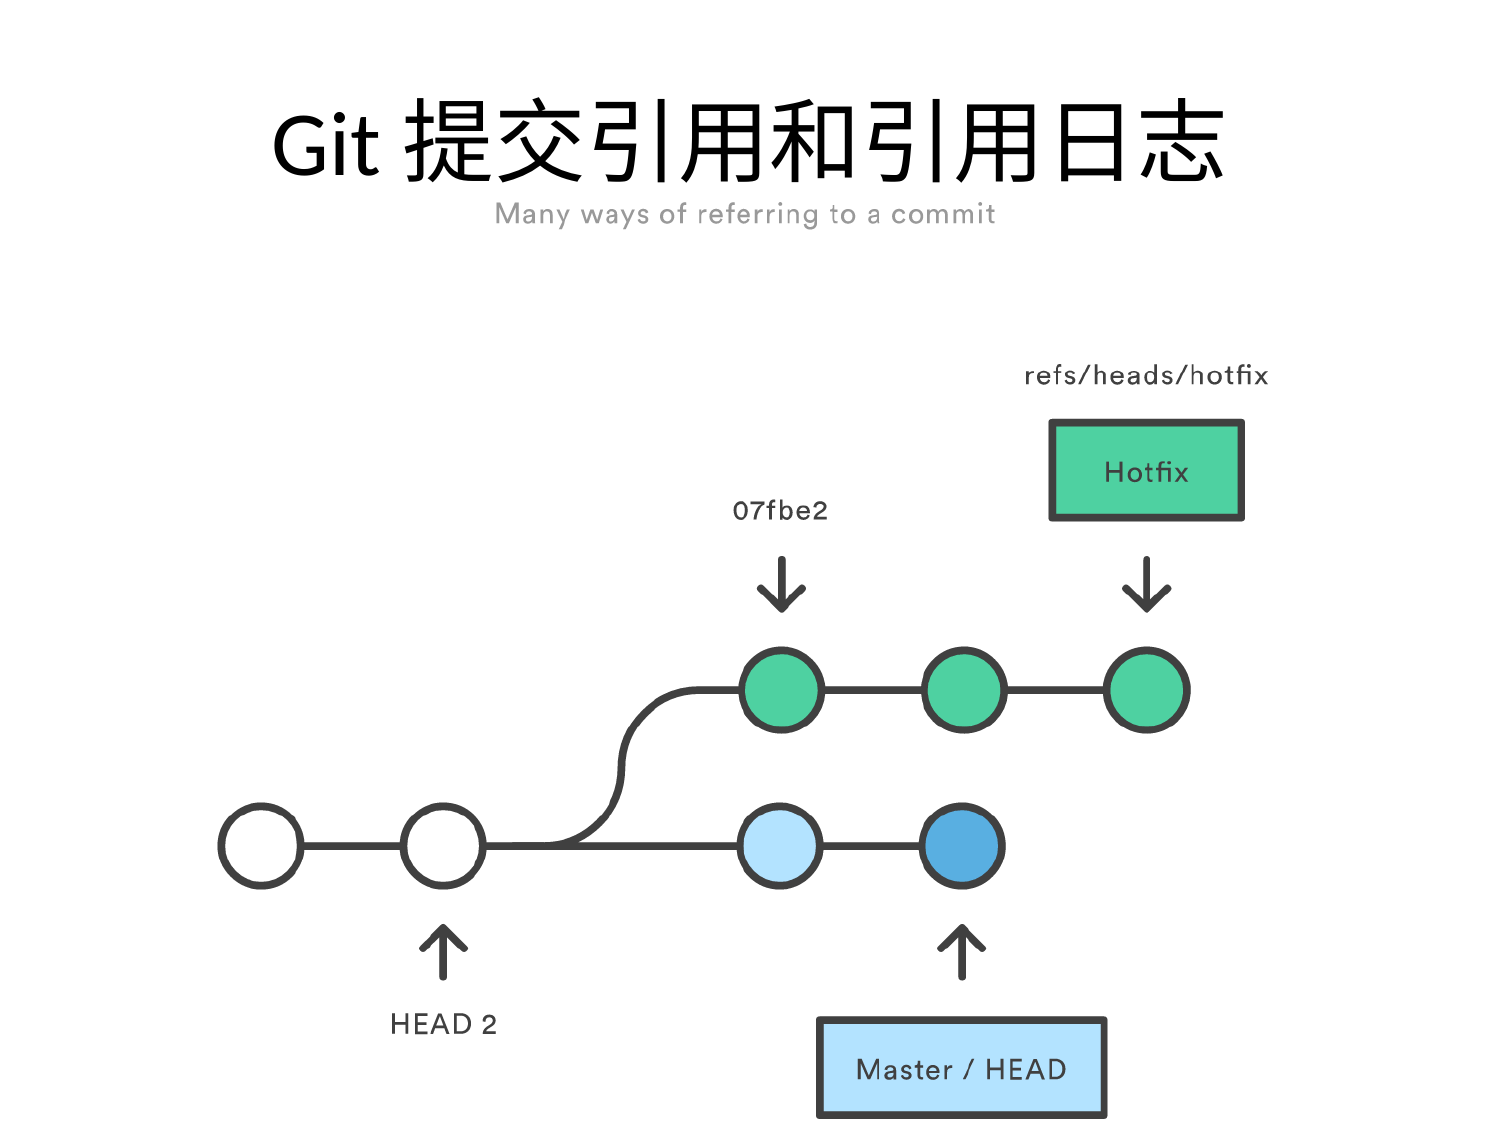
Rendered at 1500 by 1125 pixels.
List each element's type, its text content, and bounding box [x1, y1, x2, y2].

picture [206, 195, 1282, 1125]
title Git提交引用和引用日志 [75, 45, 1425, 233]
